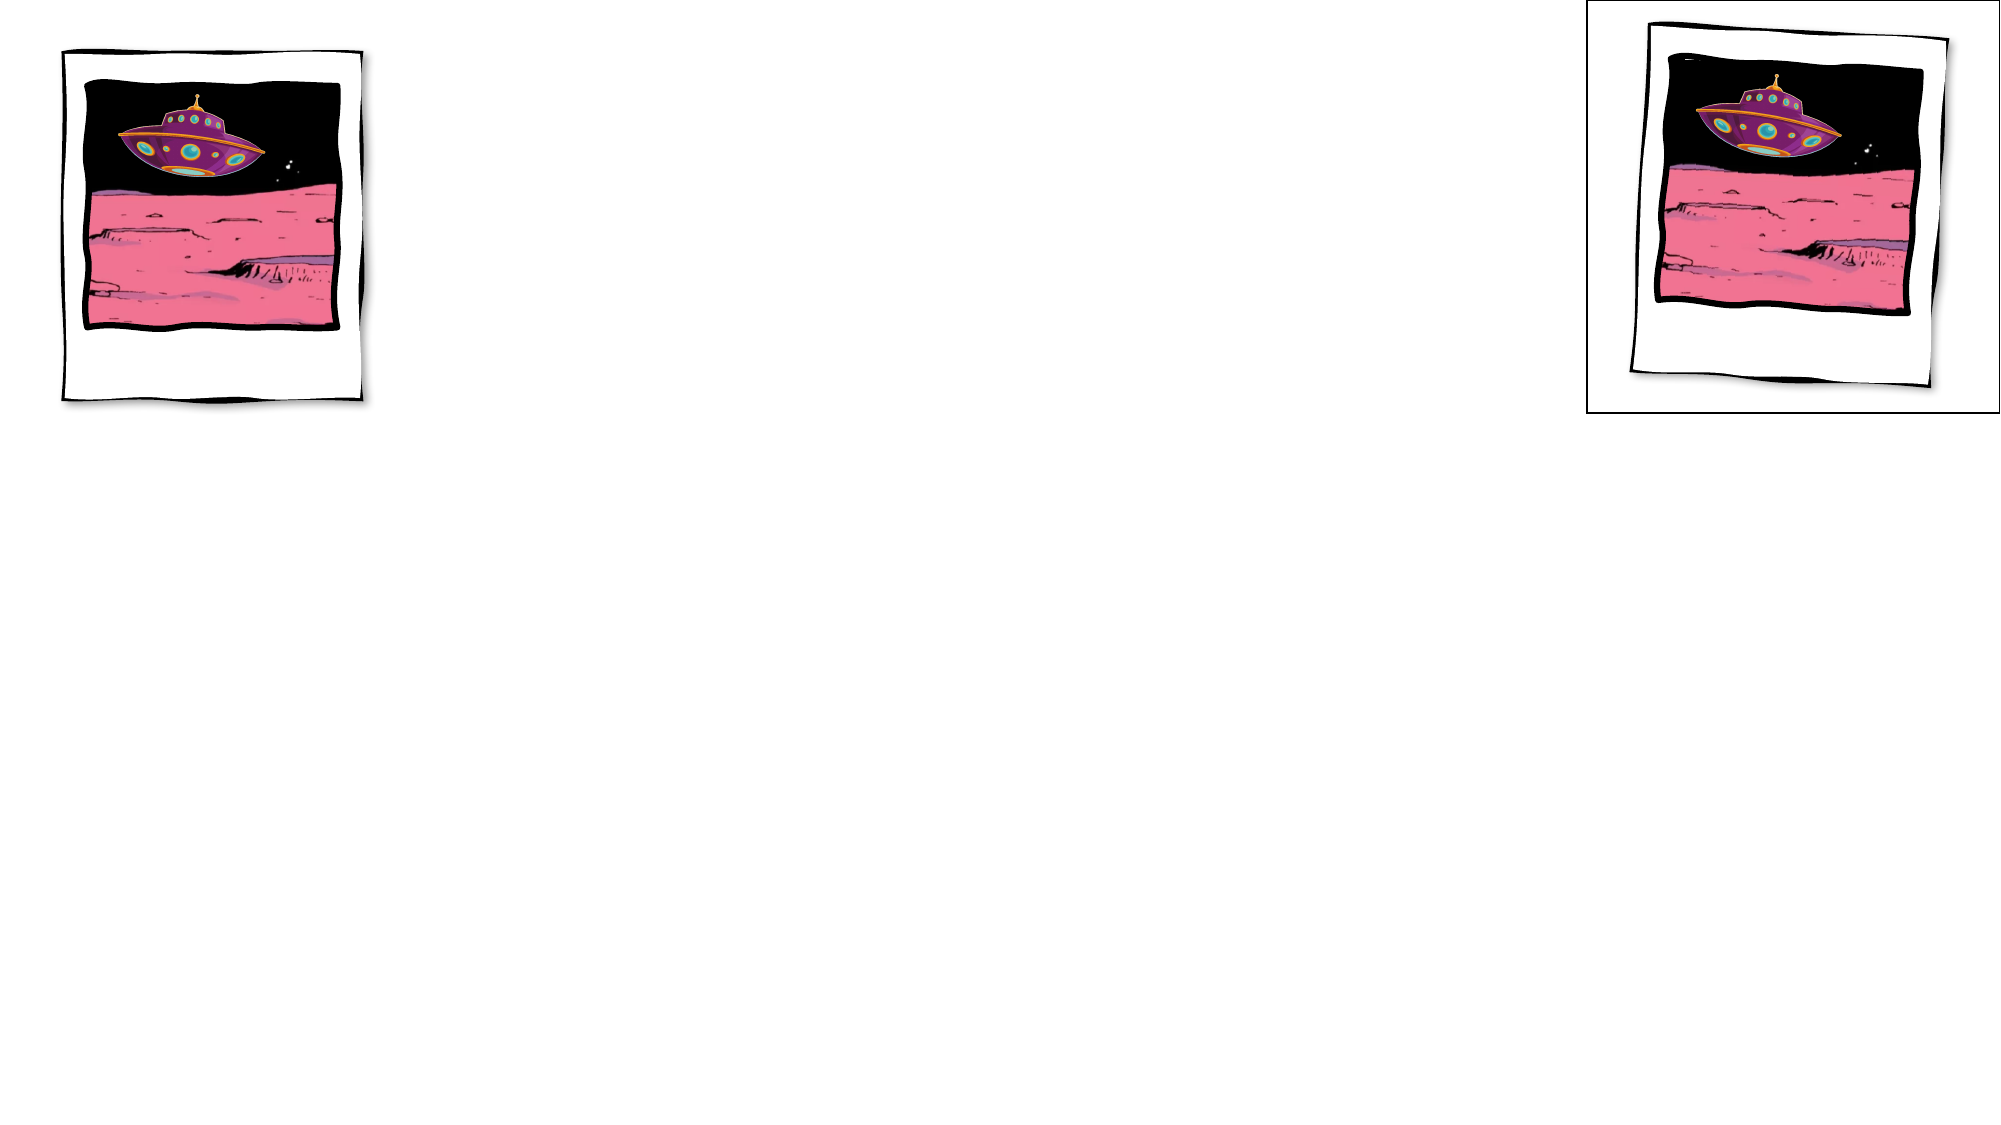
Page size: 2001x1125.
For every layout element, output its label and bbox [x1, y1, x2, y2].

picture [1661, 60, 1917, 309]
picture [87, 85, 338, 328]
text_box [1631, 23, 1948, 386]
text_box [62, 50, 363, 402]
text_box [1586, 0, 2000, 414]
